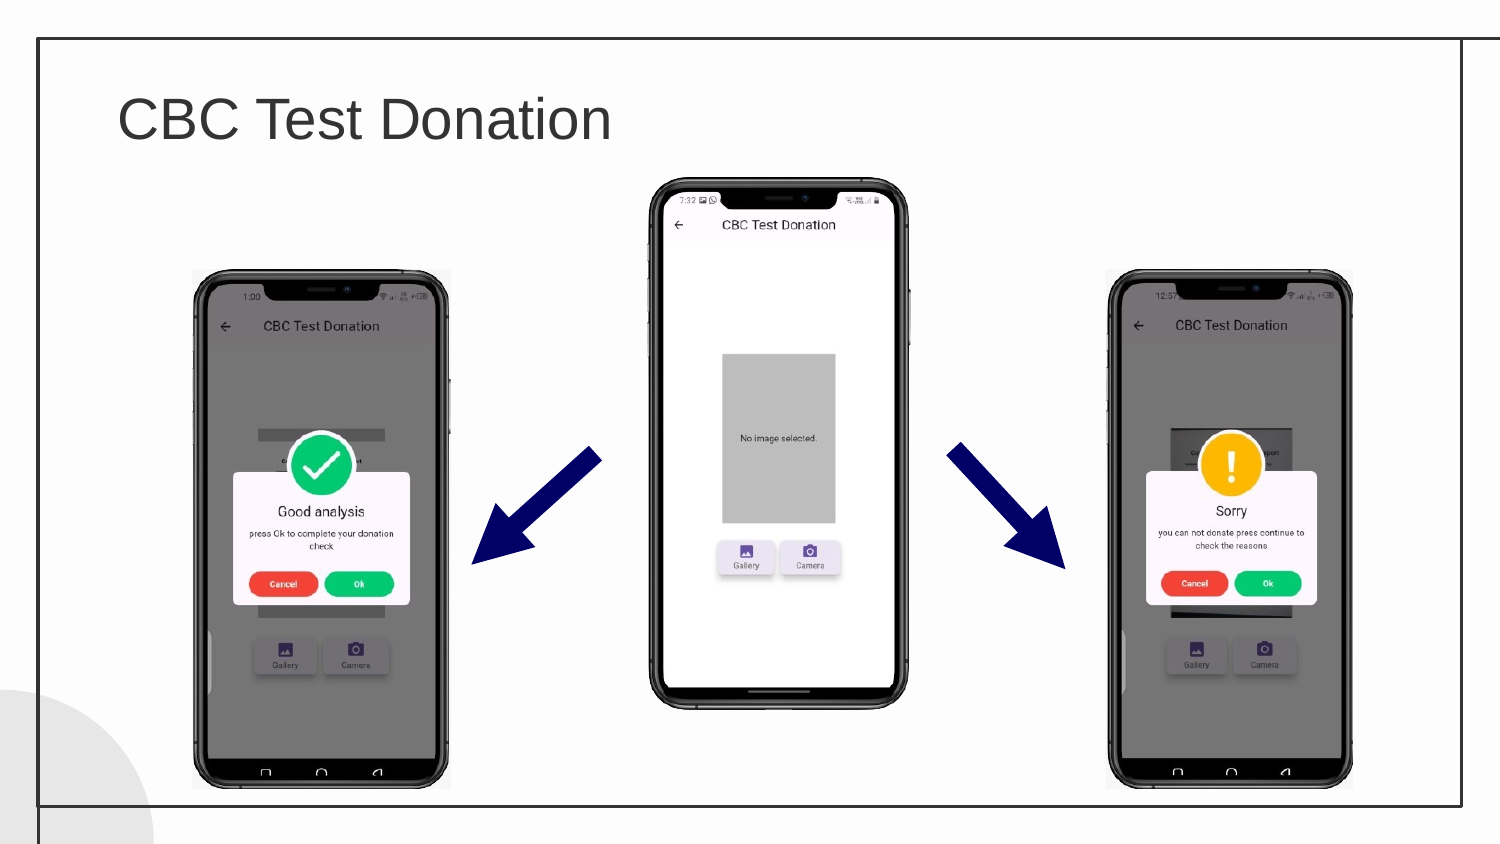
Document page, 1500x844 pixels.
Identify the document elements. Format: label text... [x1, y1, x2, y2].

picture [631, 177, 925, 813]
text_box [471, 452, 596, 565]
picture [191, 268, 452, 789]
picture [1105, 269, 1354, 789]
title CBC Test Donation [0, 66, 768, 178]
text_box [953, 448, 1066, 570]
